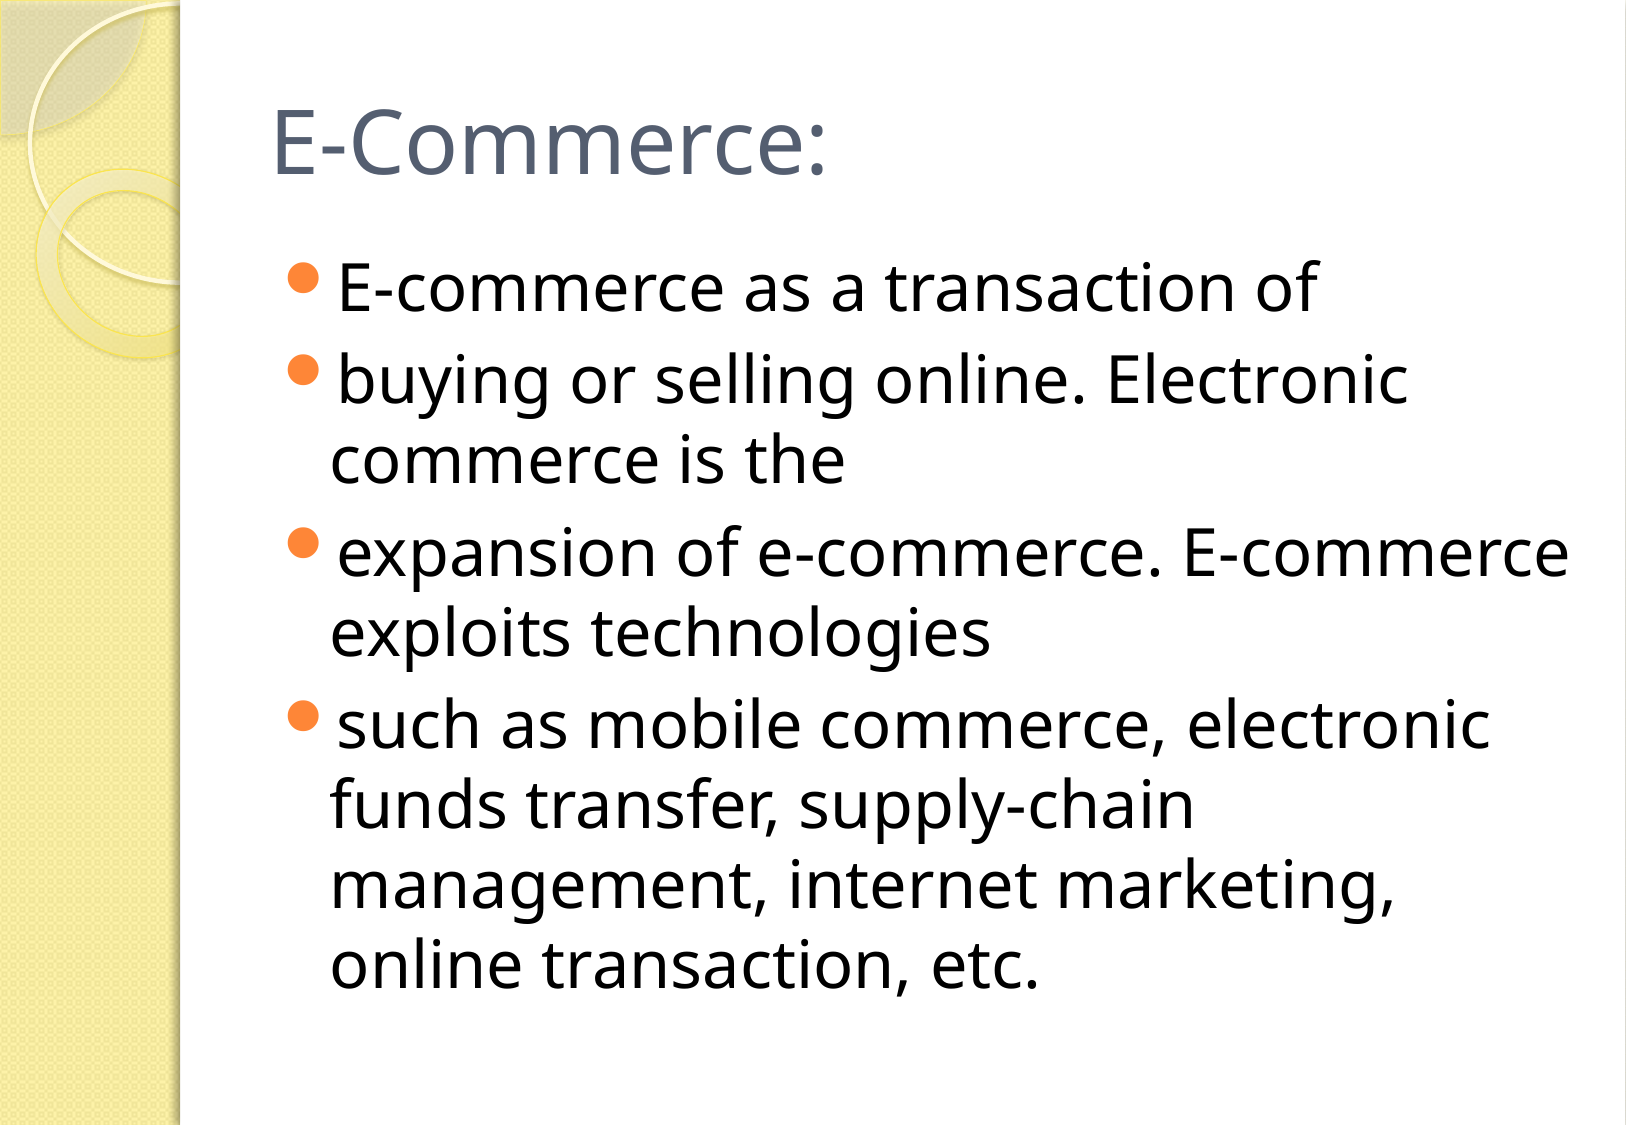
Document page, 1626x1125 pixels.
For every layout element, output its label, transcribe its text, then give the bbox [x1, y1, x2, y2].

title E-Commerce: [255, 45, 1588, 233]
list E-commerce as a transaction of buying or selling online. Electronic commerce is the expansion of e-commerce. E-commerce exploits technologies such as mobile commerce, electronic funds transfer, supply-chain management, internet marketing, online transaction, etc. [255, 237, 1588, 1025]
